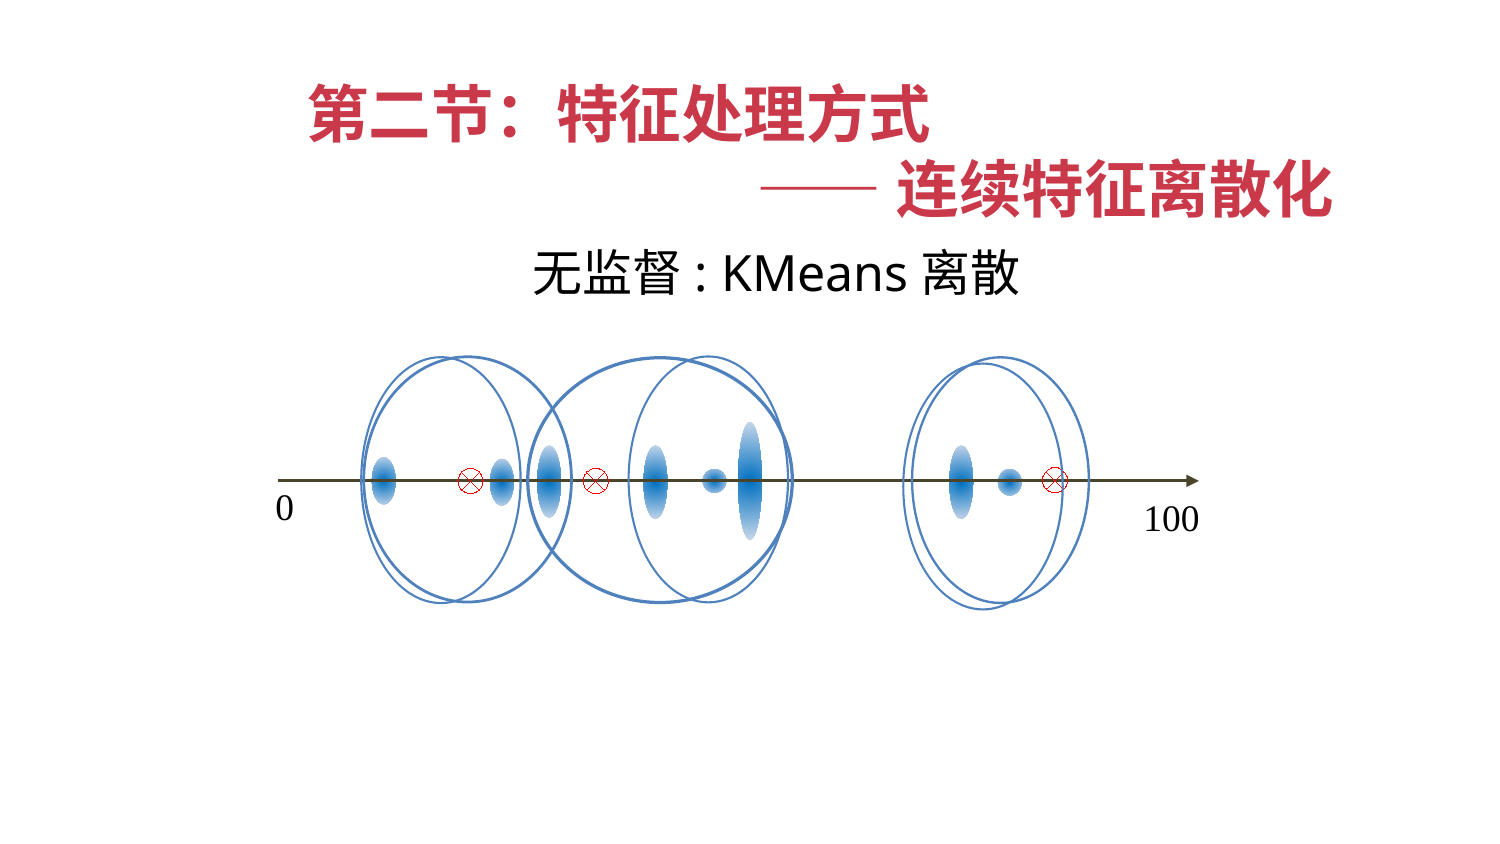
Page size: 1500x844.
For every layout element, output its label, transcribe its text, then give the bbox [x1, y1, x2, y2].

text_box [583, 468, 609, 480]
text_box [910, 481, 1008, 605]
text_box [627, 355, 790, 480]
text_box [1011, 481, 1091, 604]
text_box [457, 481, 484, 494]
text_box [691, 530, 779, 600]
text_box [458, 481, 522, 600]
text_box [490, 458, 514, 479]
text_box [362, 481, 573, 604]
text_box [643, 482, 668, 520]
text_box [971, 356, 1091, 480]
text_box [688, 360, 781, 435]
text_box [738, 482, 762, 540]
text_box [553, 356, 689, 409]
text_box [949, 482, 974, 520]
text_box [902, 362, 1064, 480]
text_box [360, 481, 452, 605]
text_box [1042, 467, 1061, 480]
text_box [784, 433, 794, 480]
text_box [627, 481, 790, 604]
text_box [371, 457, 396, 479]
text_box [738, 421, 762, 479]
text_box [552, 551, 690, 605]
text_box 100 [1128, 486, 1215, 547]
text_box [902, 481, 1064, 611]
text_box 无监督: KMeans离散 [518, 234, 1036, 309]
text_box [526, 409, 552, 480]
text_box [537, 445, 561, 479]
text_box [360, 356, 450, 480]
text_box [526, 481, 552, 551]
text_box [1042, 481, 1061, 493]
text_box [454, 359, 522, 480]
text_box [490, 482, 514, 506]
text_box [362, 355, 573, 480]
text_box [910, 368, 967, 480]
text_box [583, 481, 609, 494]
text_box [998, 469, 1022, 479]
text_box [537, 482, 561, 518]
text_box [949, 445, 973, 479]
text_box [643, 445, 668, 479]
text_box 0 [260, 475, 310, 535]
text_box [702, 482, 727, 493]
text_box [371, 482, 396, 505]
text_box [458, 468, 483, 480]
text_box [997, 482, 1022, 496]
text_box [783, 481, 794, 530]
text_box 第二节：特征处理方式 ——连续特征离散化 [291, 67, 1350, 233]
text_box [702, 469, 727, 479]
